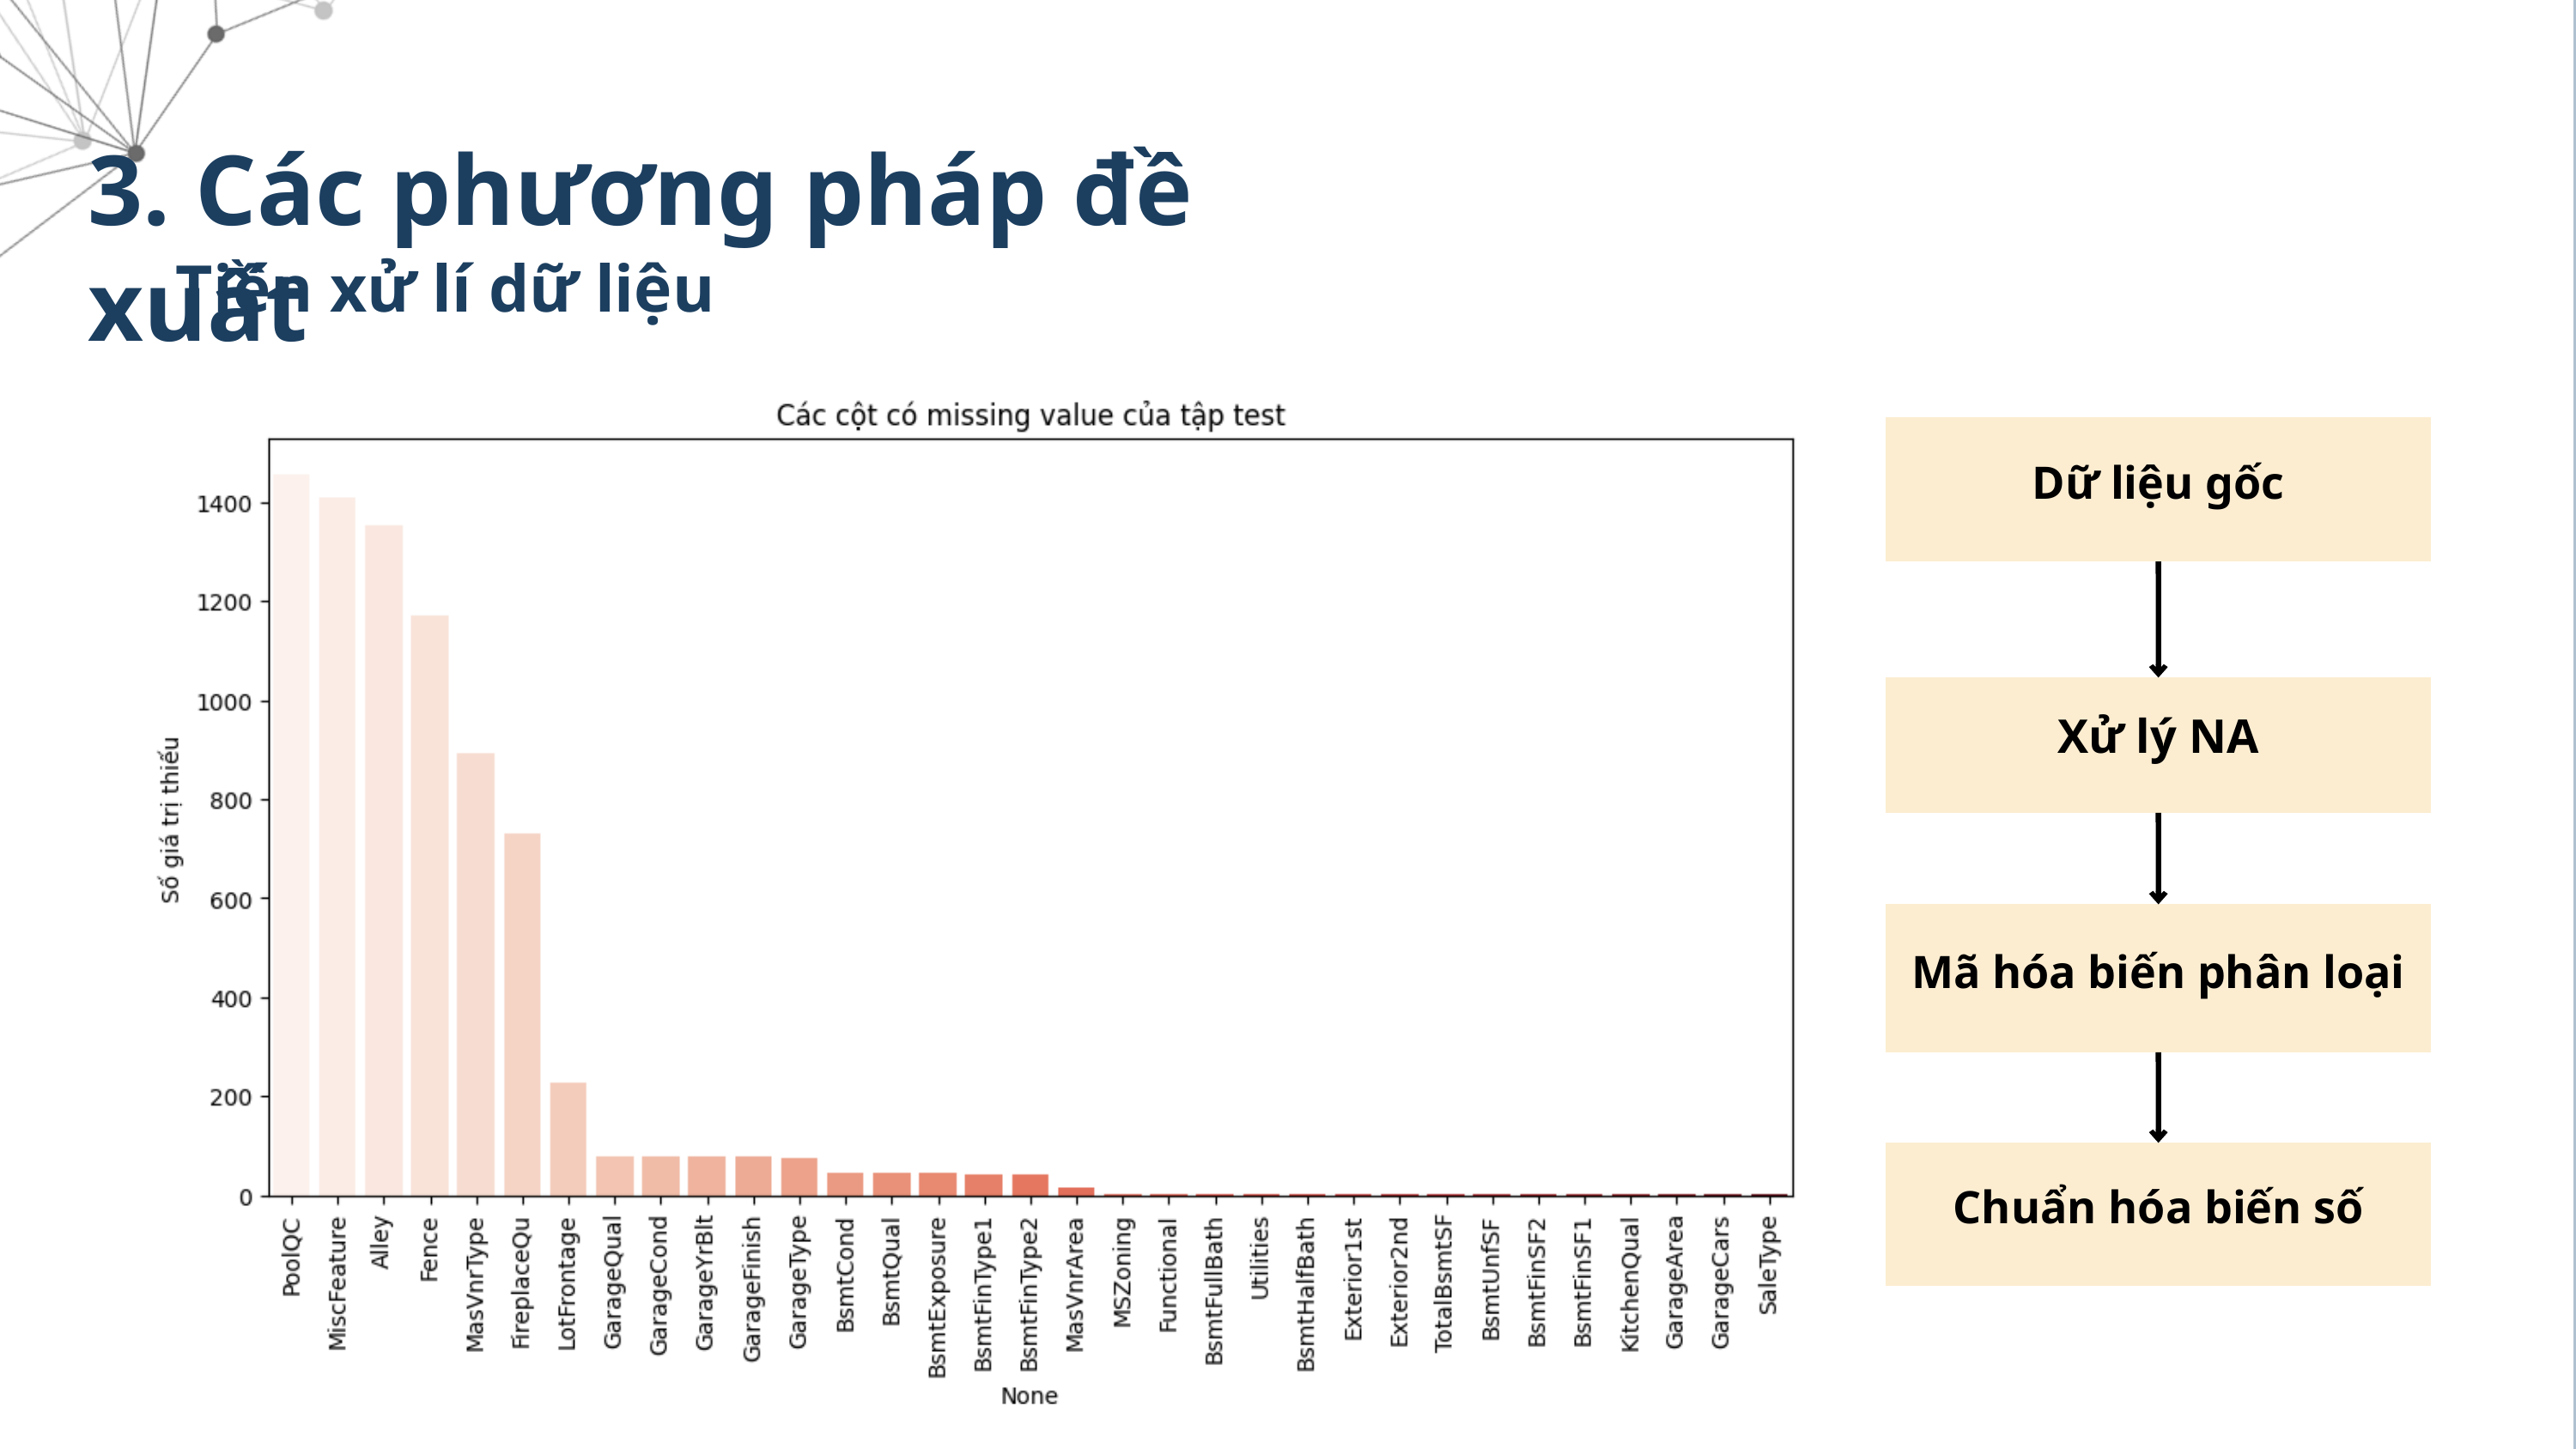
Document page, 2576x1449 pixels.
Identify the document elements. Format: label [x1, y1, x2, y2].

text_box [1885, 904, 2432, 1053]
text_box [1885, 677, 2432, 814]
text_box [1885, 1143, 2432, 1286]
text_box [144, 388, 1808, 1421]
text_box [0, 0, 2574, 1449]
text_box [1885, 416, 2432, 562]
